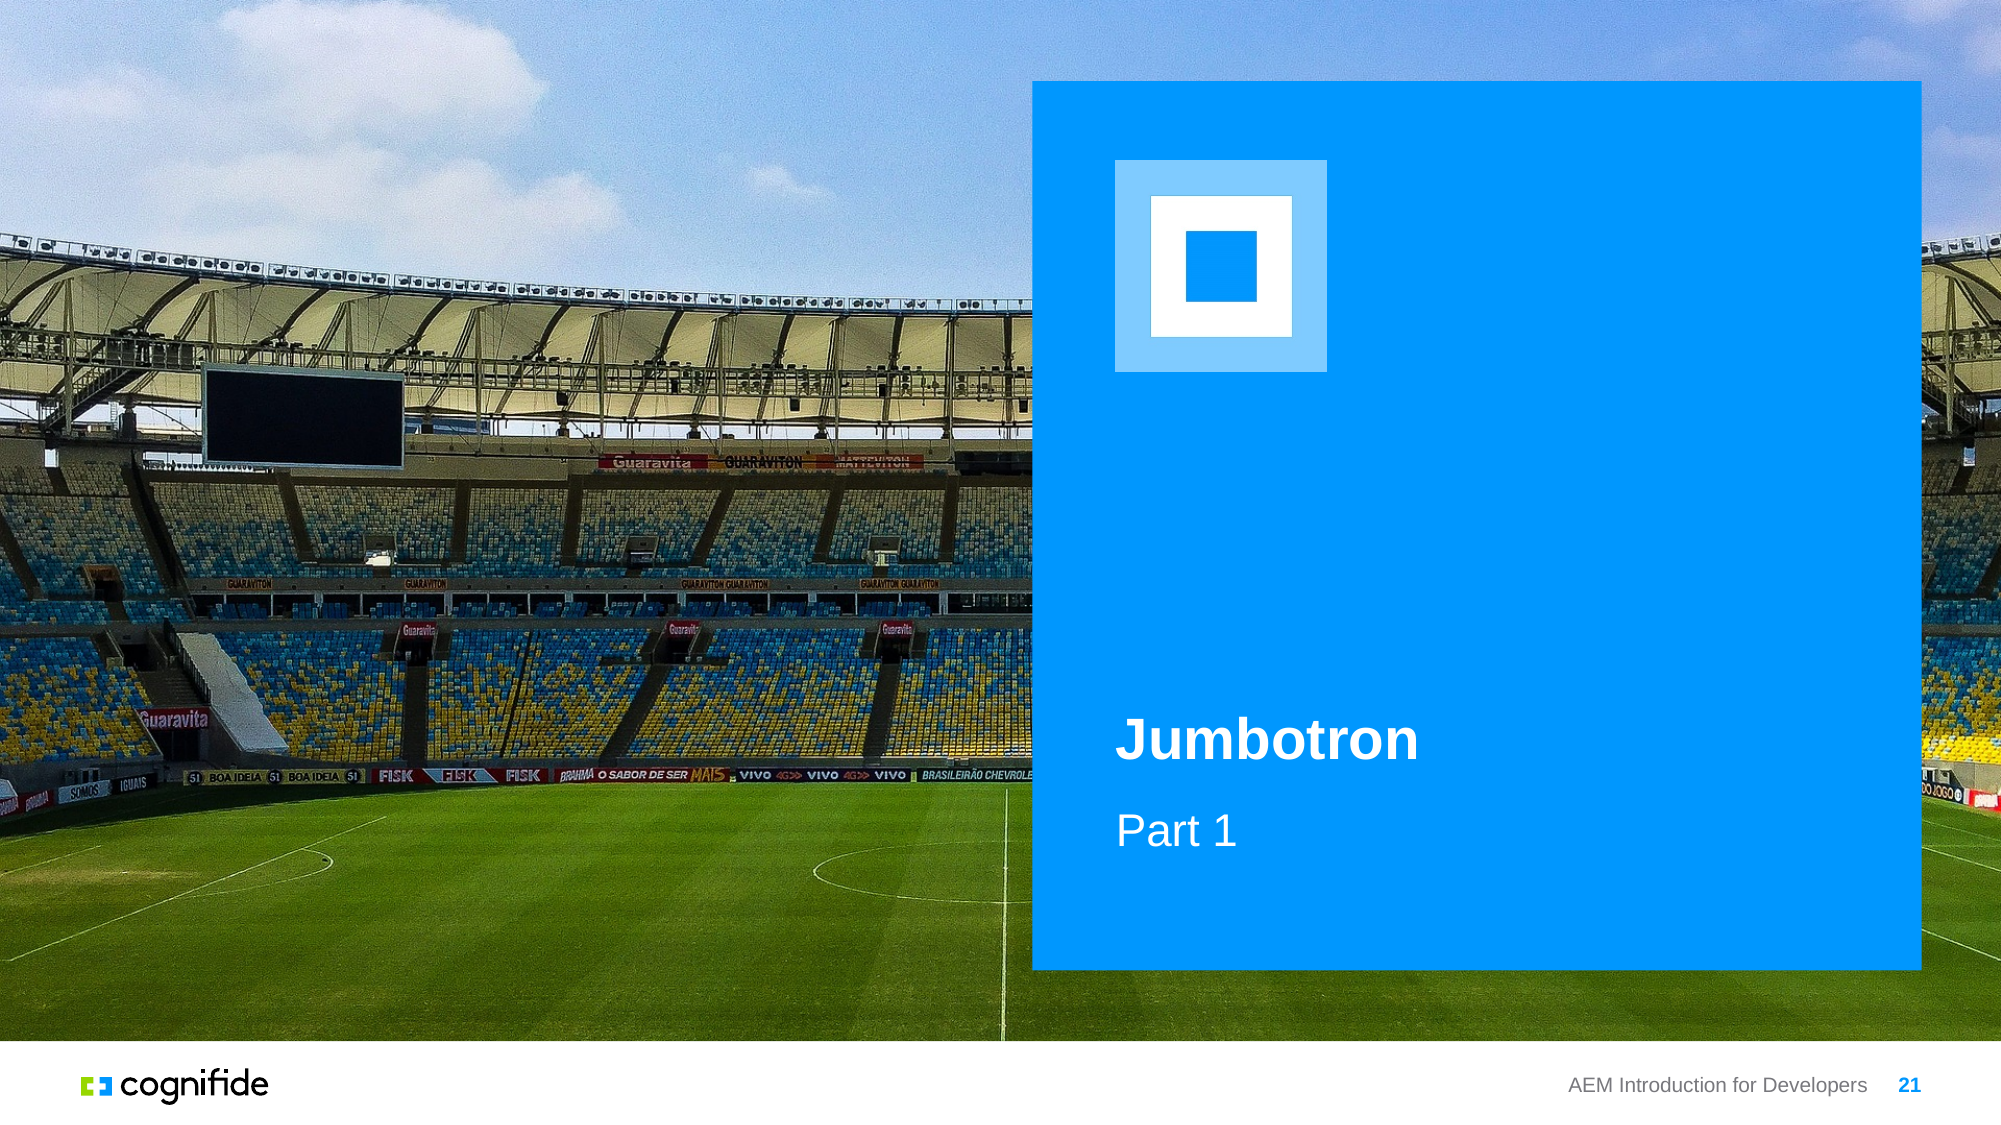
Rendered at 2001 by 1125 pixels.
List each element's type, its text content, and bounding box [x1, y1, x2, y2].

footer AEM Introduction for Developers [662, 1054, 1867, 1115]
picture [1970, 611, 1980, 616]
picture [1990, 646, 2001, 656]
picture [0, 0, 2001, 1042]
picture [1992, 612, 2001, 618]
slide_number 21 [1867, 1054, 1922, 1115]
